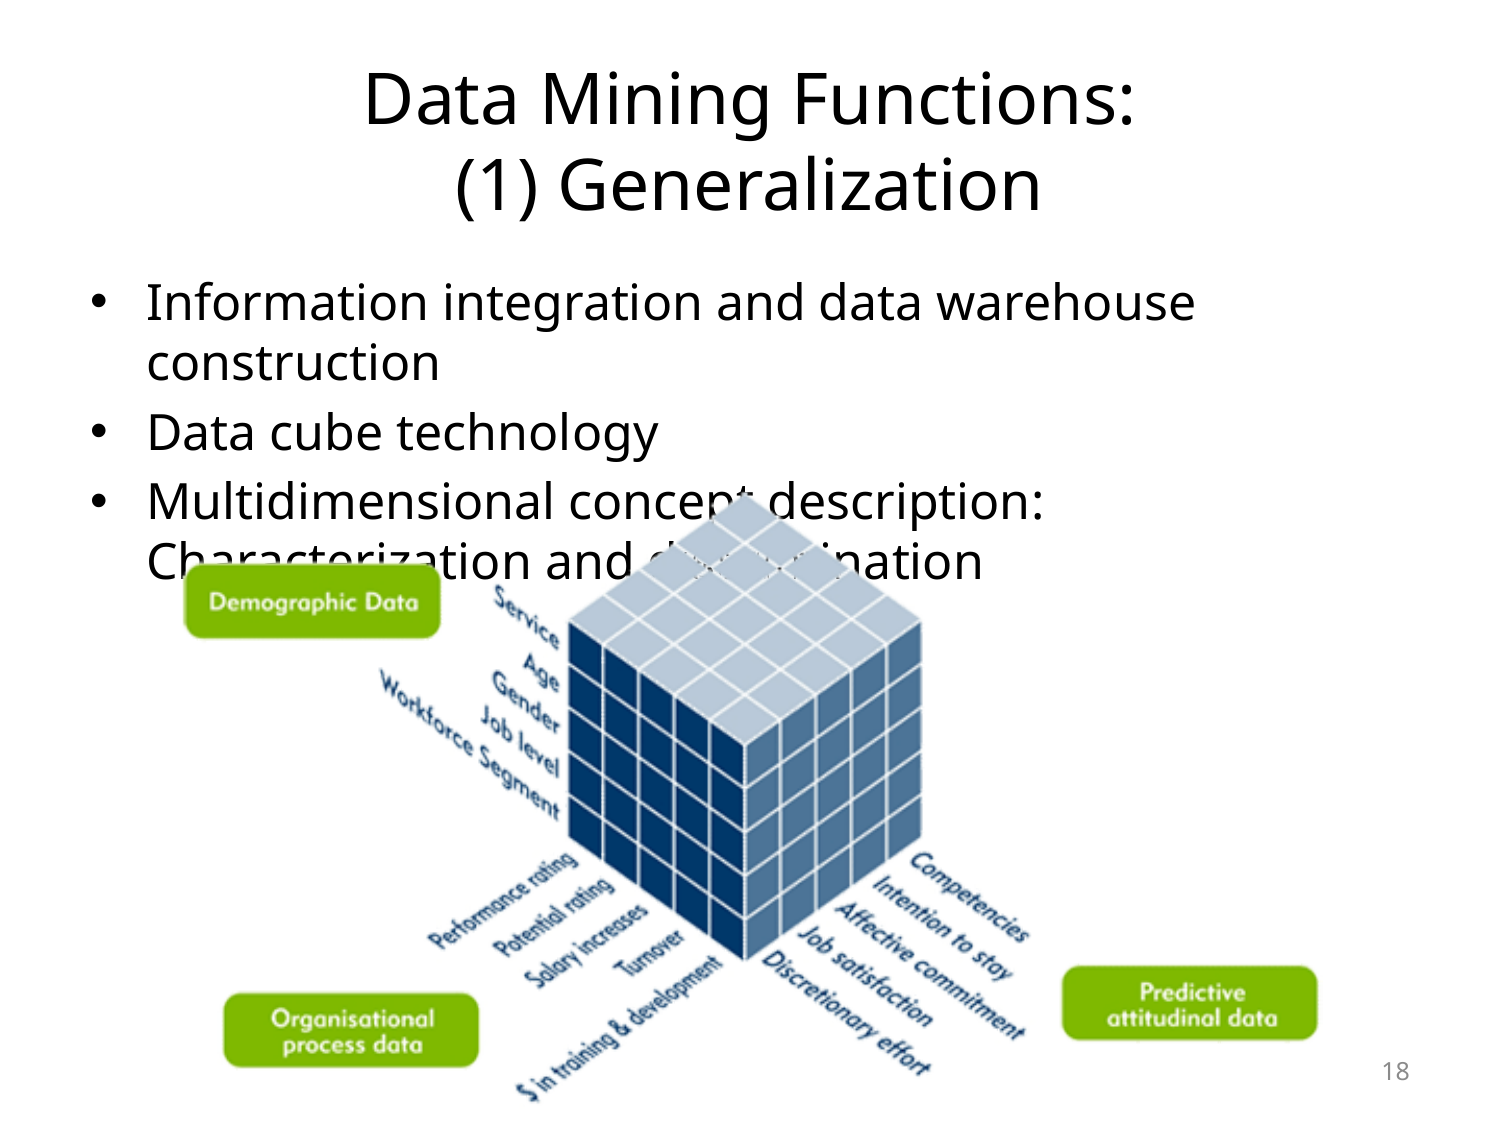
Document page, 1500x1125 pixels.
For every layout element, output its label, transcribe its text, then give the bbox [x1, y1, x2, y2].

slide_number 18 [1329, 1042, 1425, 1103]
title Data Mining Functions: (1) Generalization [75, 45, 1425, 233]
list Information integration and data warehouse construction Data cube technology Multidimensional concept description: Characterization and discrimination [75, 262, 1425, 1005]
picture [176, 472, 1324, 1125]
